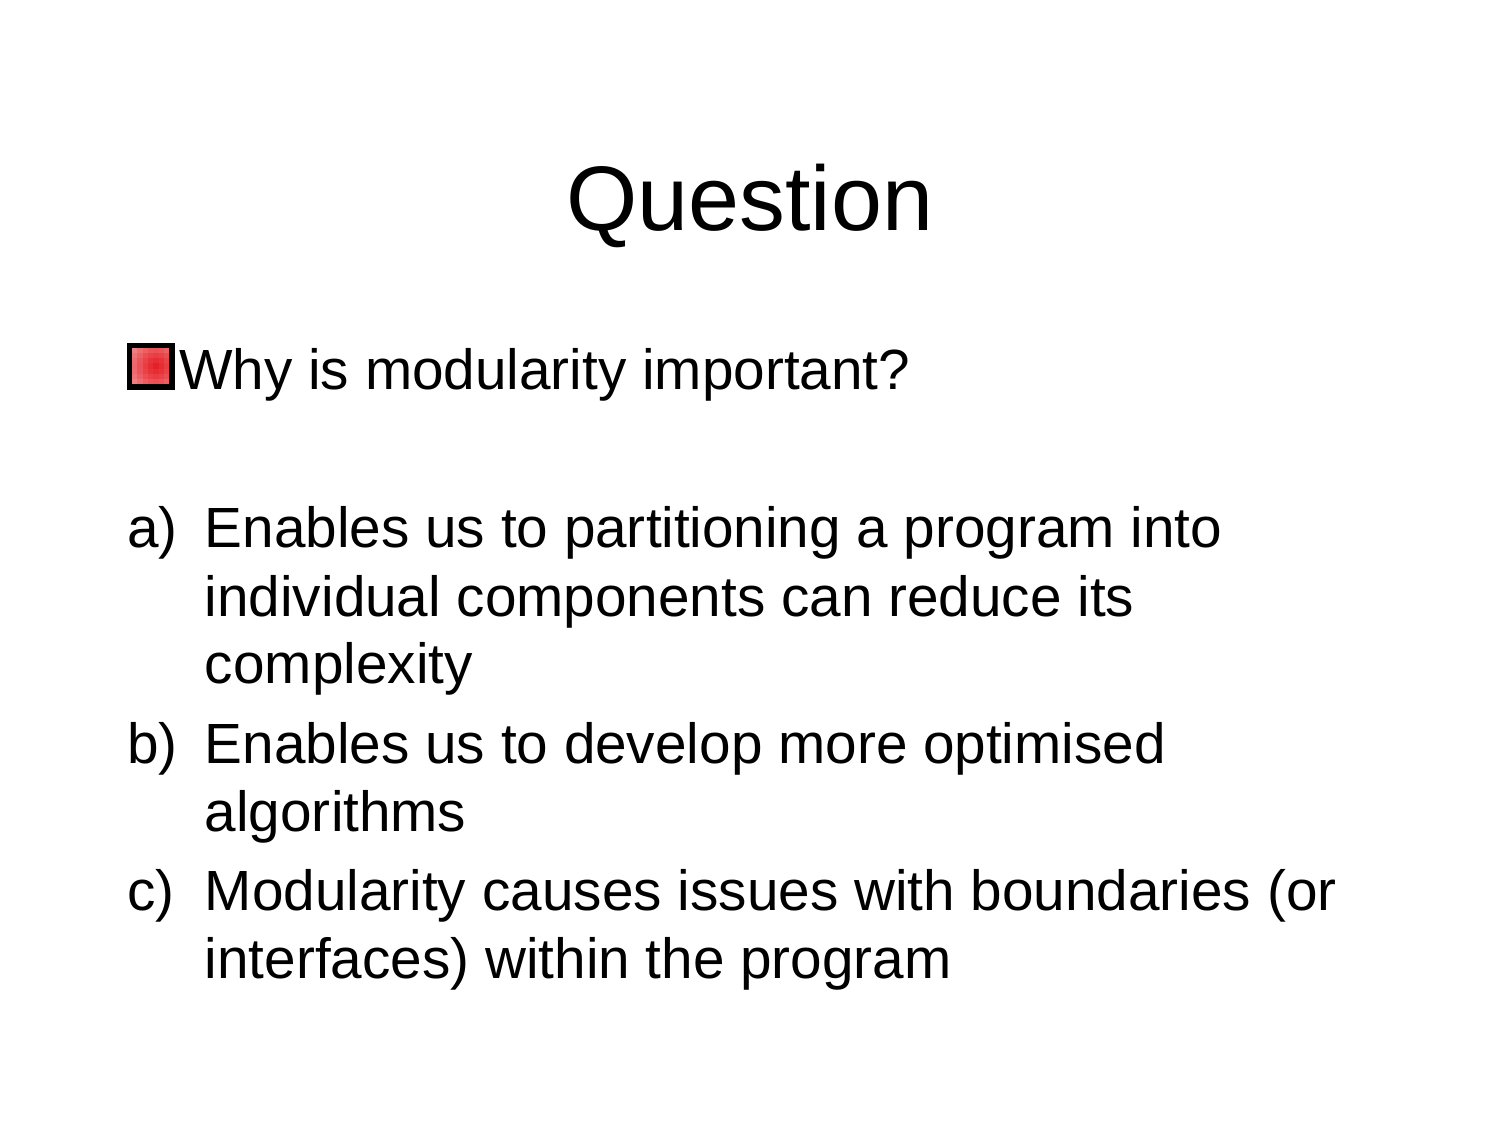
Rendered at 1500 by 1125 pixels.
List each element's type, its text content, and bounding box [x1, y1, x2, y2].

list Why is modularity important? Enables us to partitioning a program into individual components can reduce its complexity Enables us to develop more optimised algorithms Modularity causes issues with boundaries (or interfaces) within the program [112, 324, 1388, 1000]
picture [127, 343, 175, 390]
title Question [112, 99, 1388, 288]
